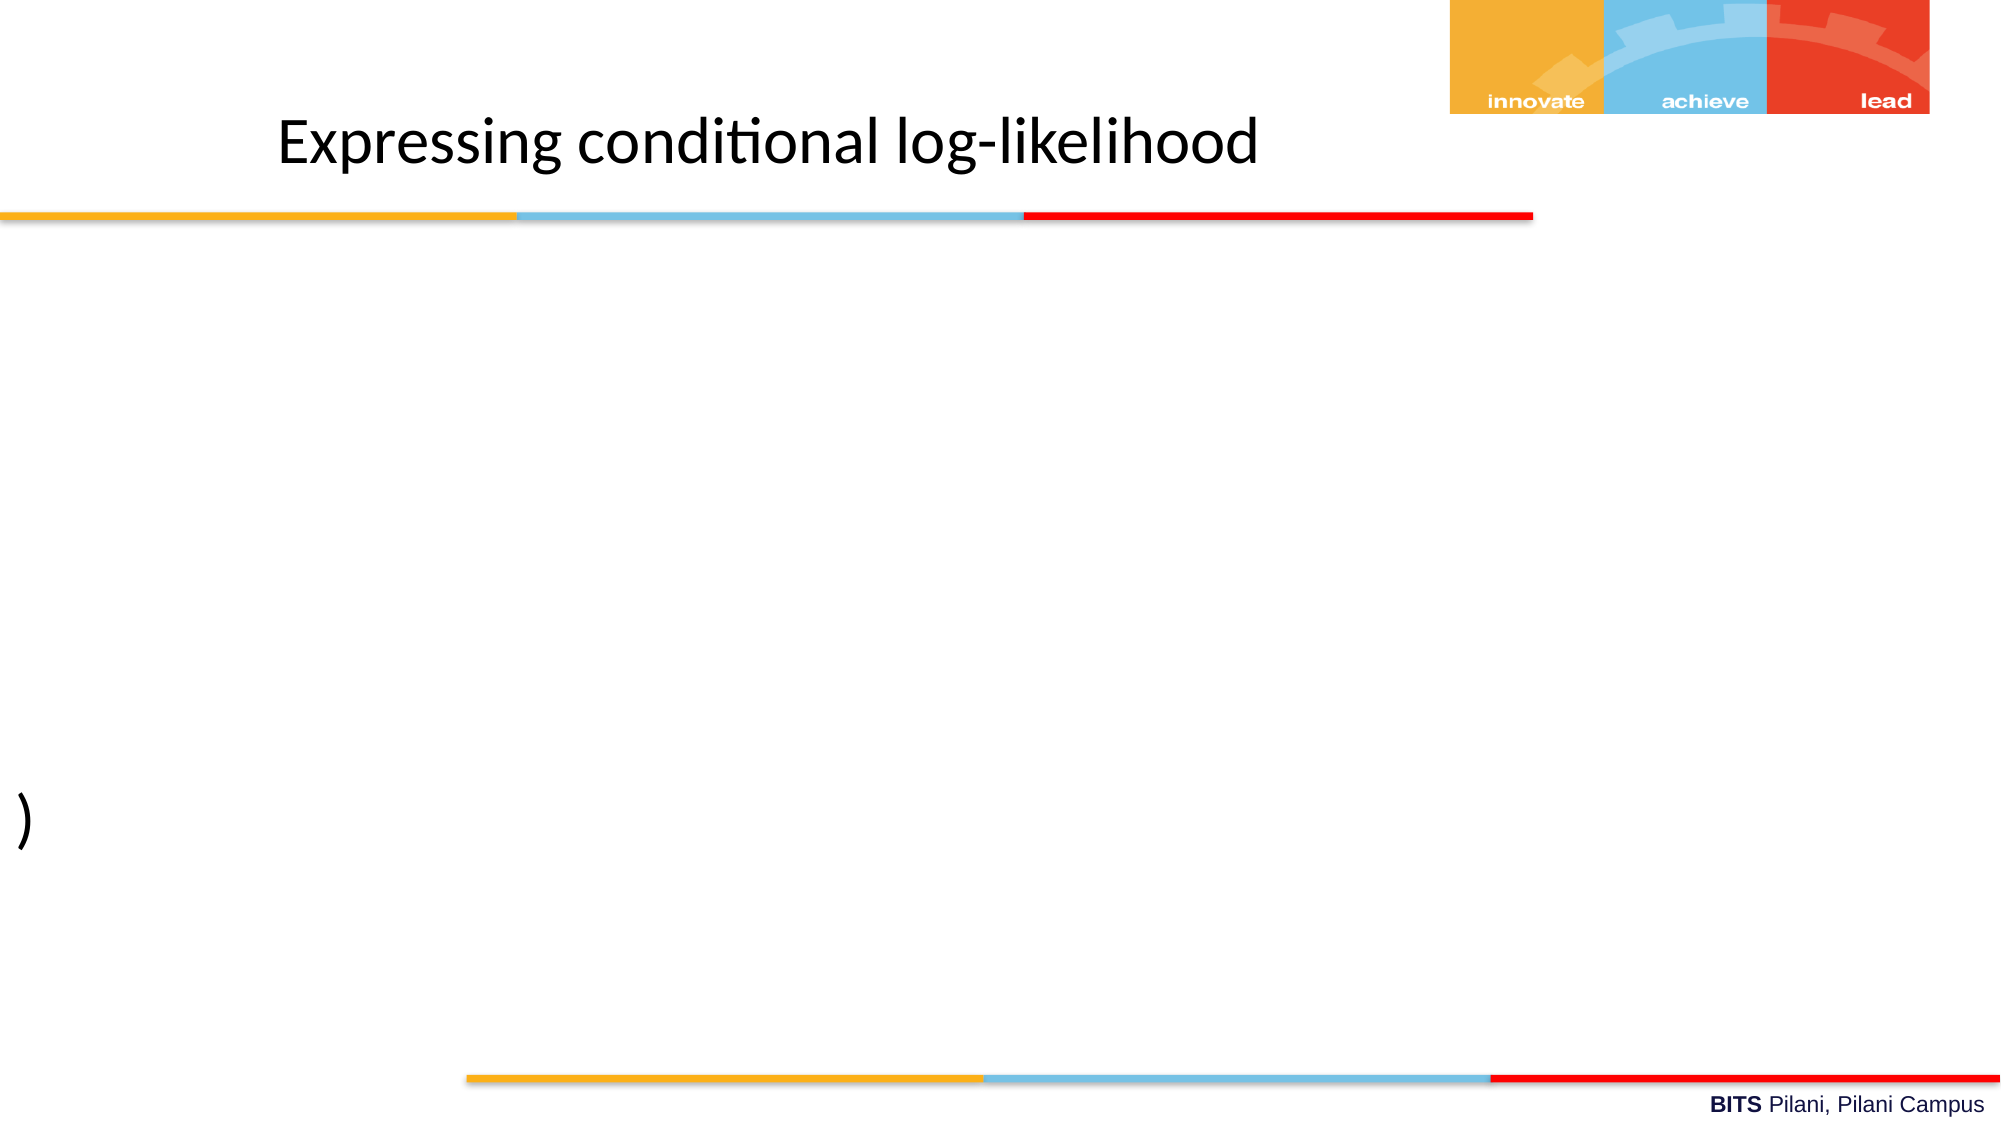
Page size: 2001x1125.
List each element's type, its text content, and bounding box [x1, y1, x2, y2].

picture [1449, 0, 1930, 114]
title Expressing conditional log-likelihood [262, 67, 1398, 207]
